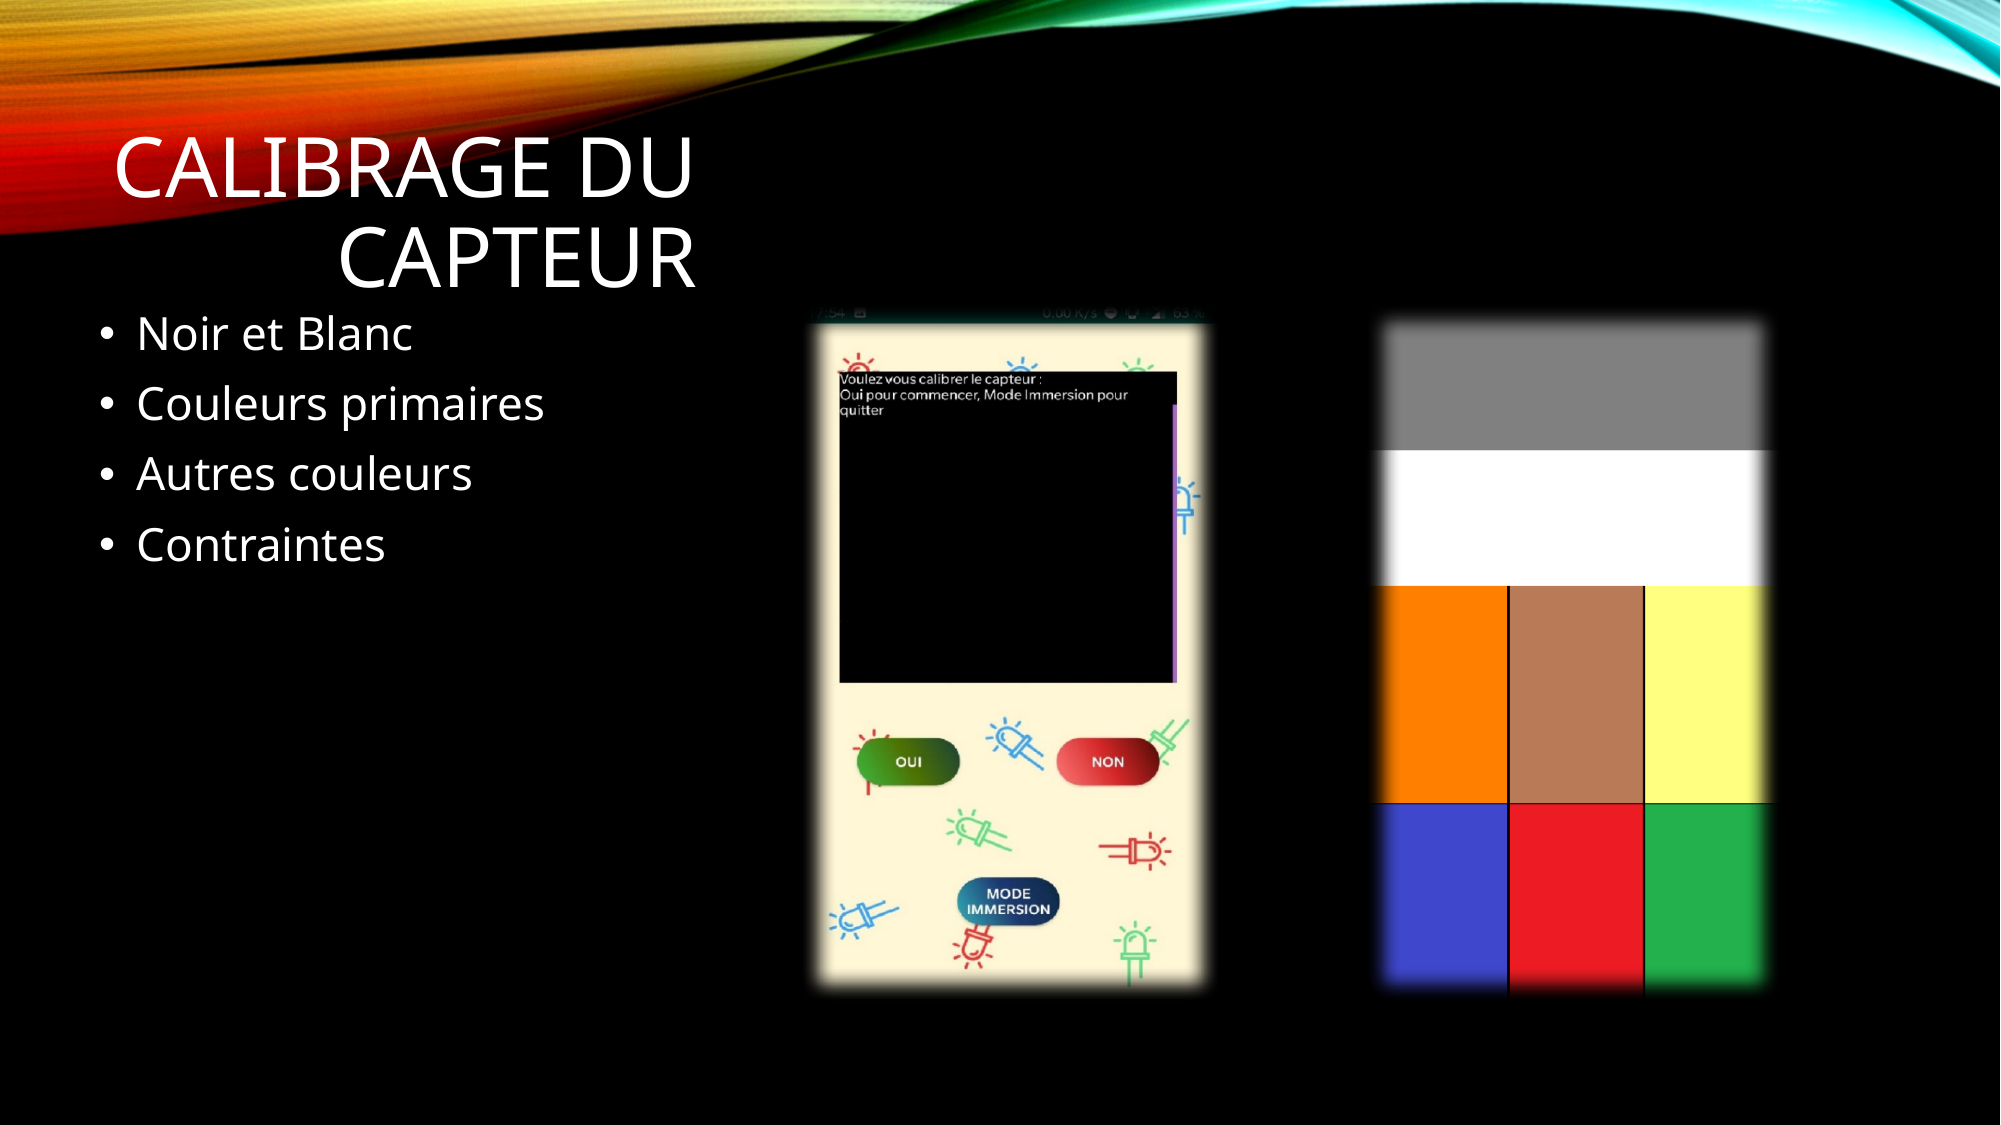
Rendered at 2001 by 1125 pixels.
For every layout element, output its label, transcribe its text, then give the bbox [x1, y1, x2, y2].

title Calibrage du capteur [36, 109, 713, 322]
picture [0, 0, 2000, 237]
picture [1223, 315, 1923, 991]
picture [799, 302, 1221, 1002]
list Noir et Blanc Couleurs primaires Autres couleurs Contraintes [84, 303, 753, 964]
